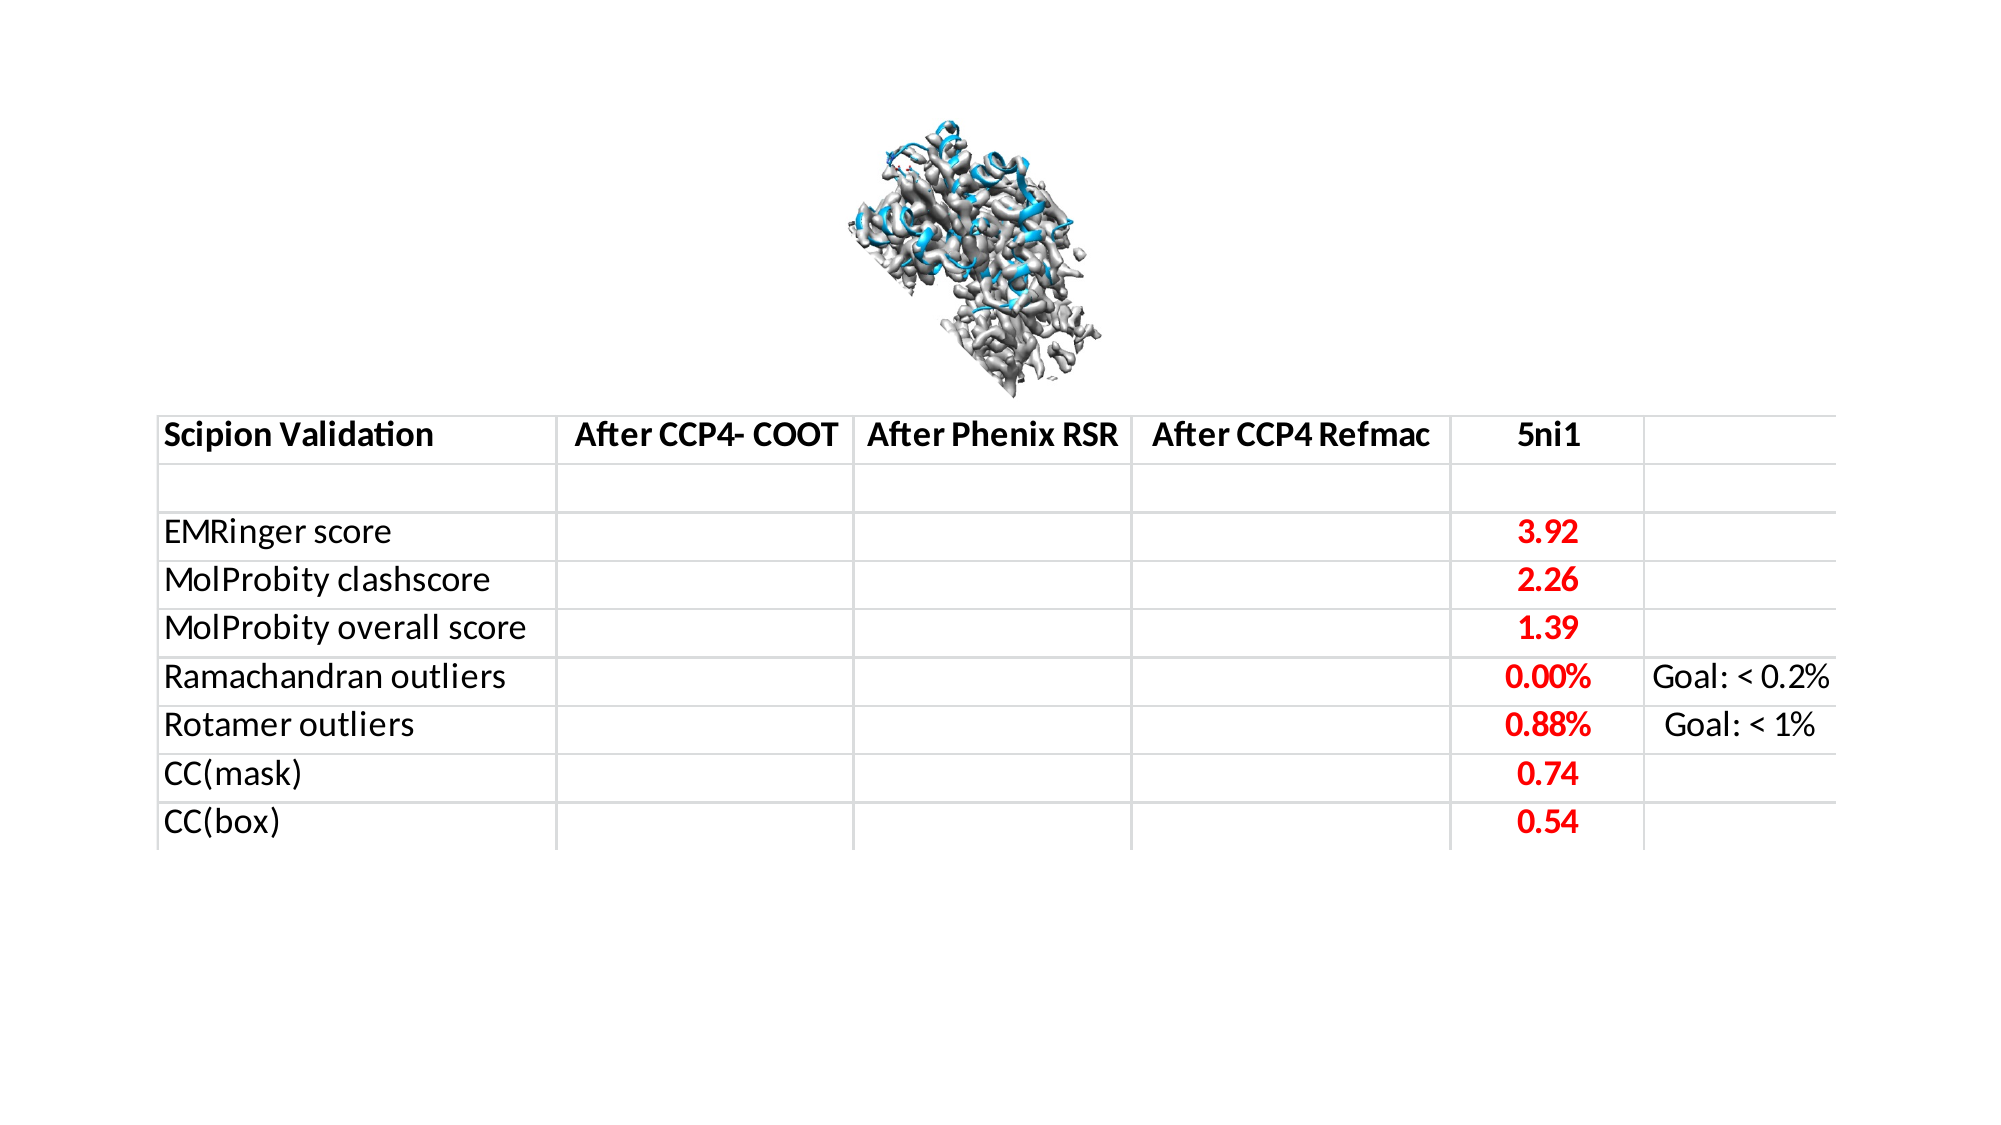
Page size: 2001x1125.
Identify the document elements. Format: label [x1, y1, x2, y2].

picture [156, 414, 1839, 853]
text_box [768, 118, 1104, 414]
